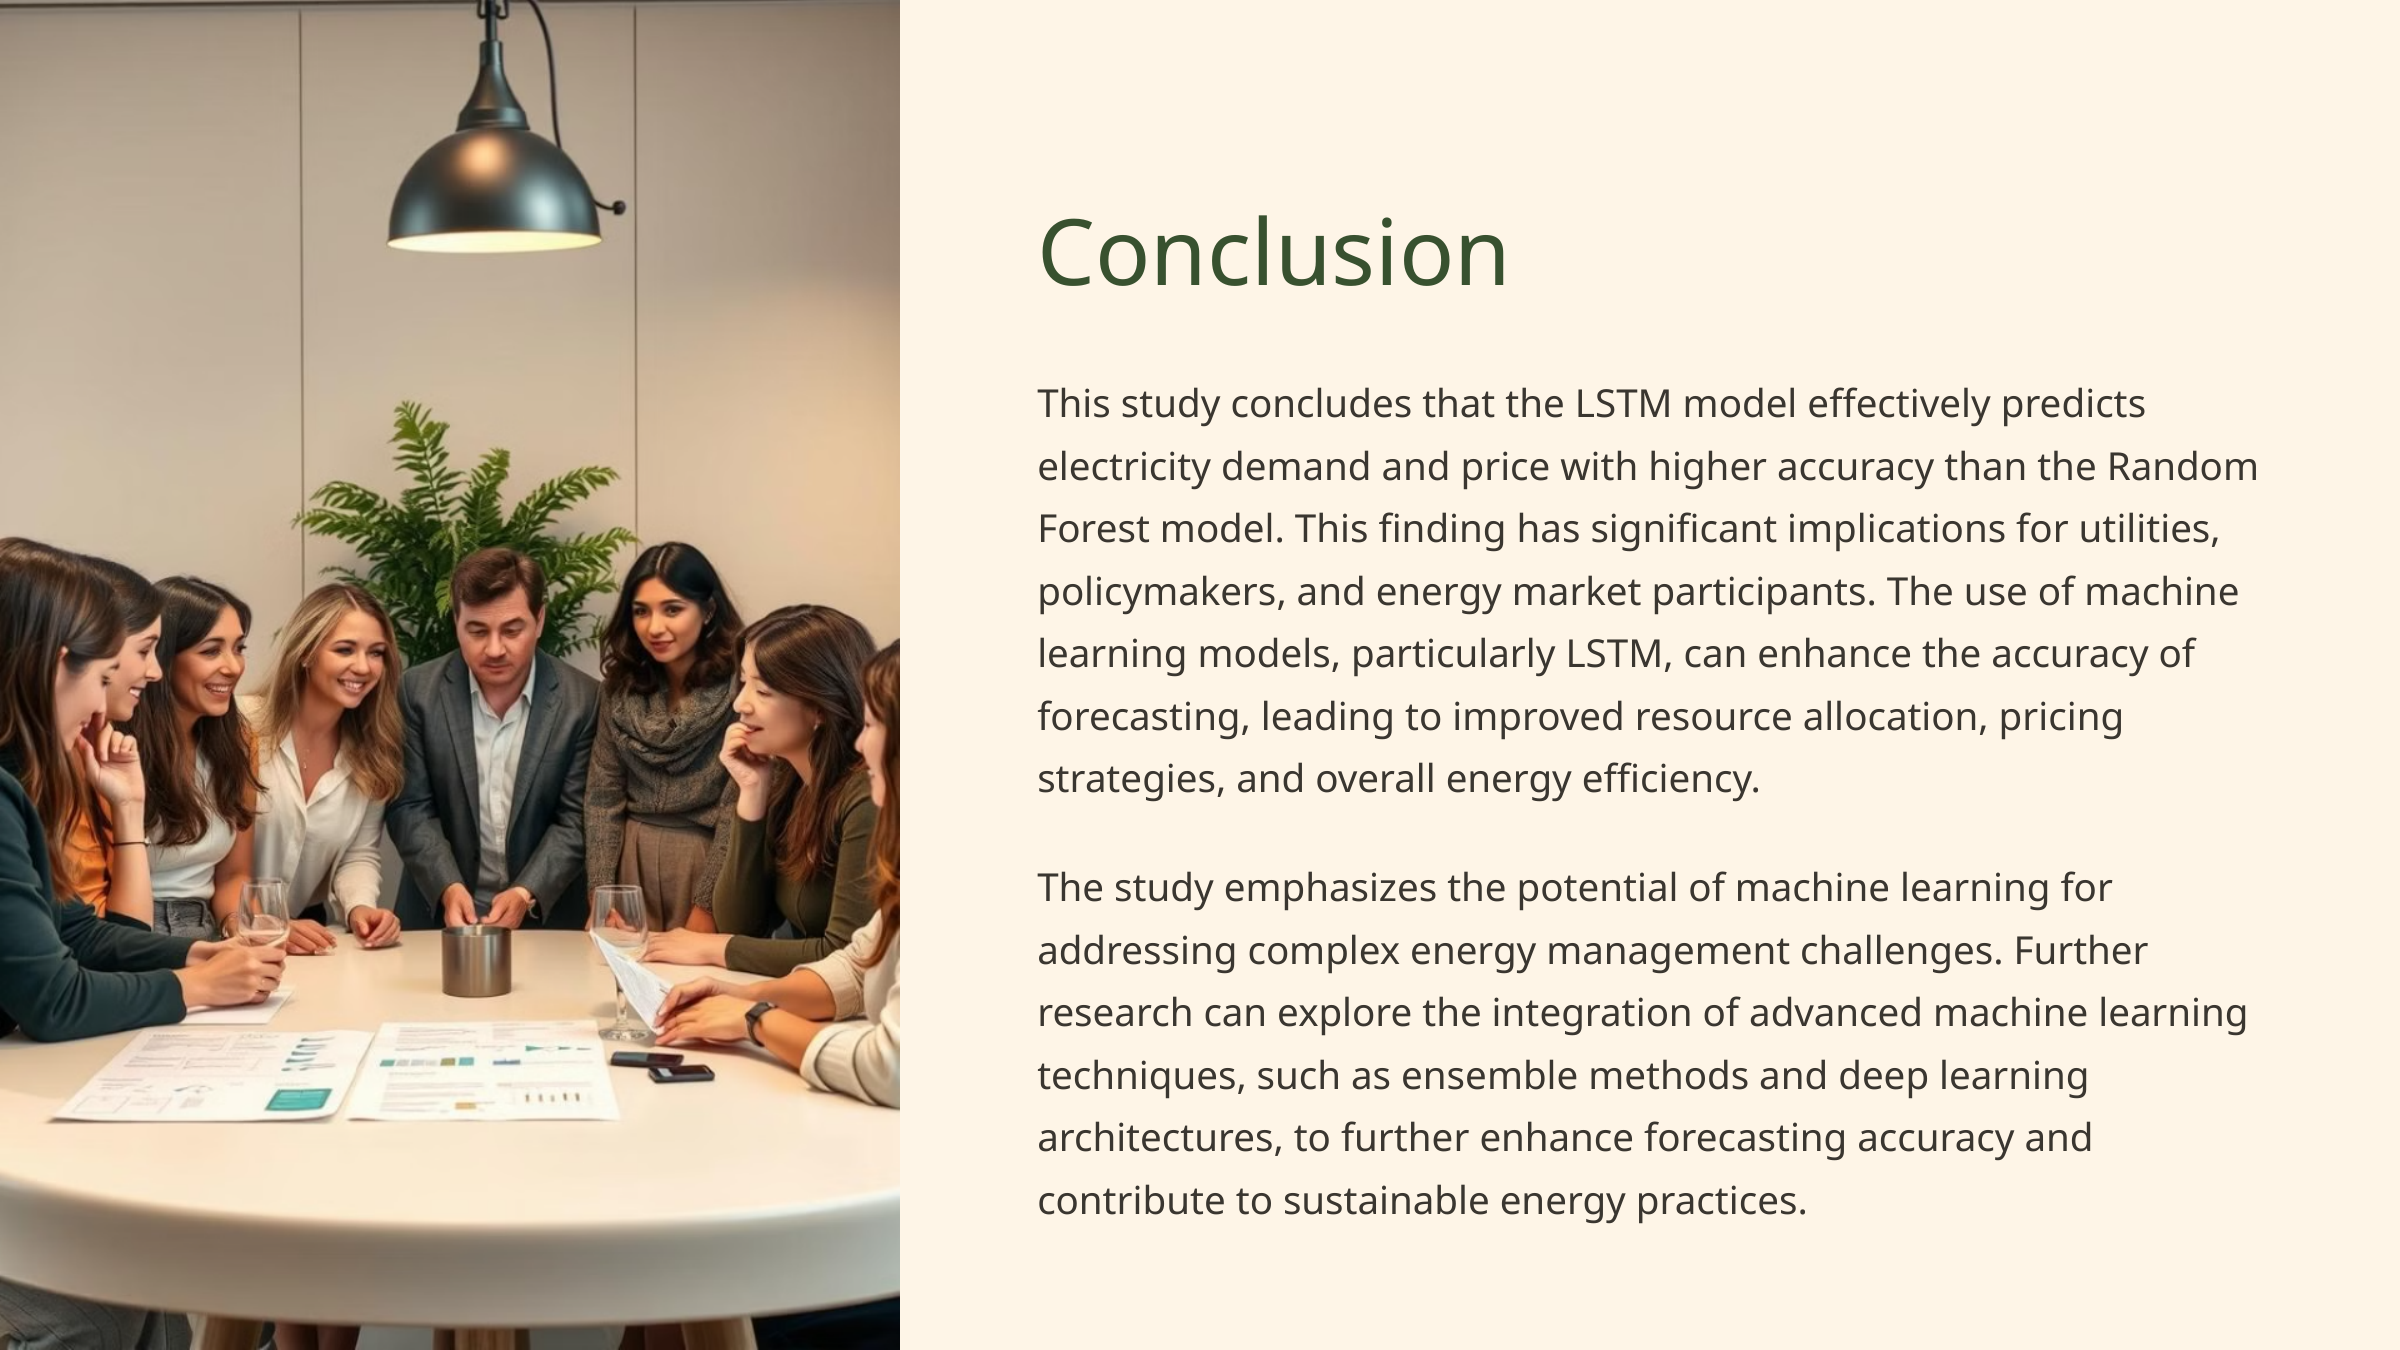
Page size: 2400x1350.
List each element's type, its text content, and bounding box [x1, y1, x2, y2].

text_box This study concludes that the LSTM model effectively predicts electricity demand and price with higher accuracy than the Random Forest model. This finding has significant implications for utilities, policymakers, and energy market participants. The use of machine learning models, particularly LSTM, can enhance the accuracy of forecasting, leading to improved resource allocation, pricing strategies, and overall energy efficiency. [1037, 363, 2263, 803]
picture [0, 0, 900, 1350]
text_box The study emphasizes the potential of machine learning for addressing complex energy management challenges. Further research can explore the integration of advanced machine learning techniques, such as ensemble methods and deep learning architectures, to further enhance forecasting accuracy and contribute to sustainable energy practices. [1037, 847, 2263, 1162]
text_box Conclusion [1037, 188, 1962, 305]
